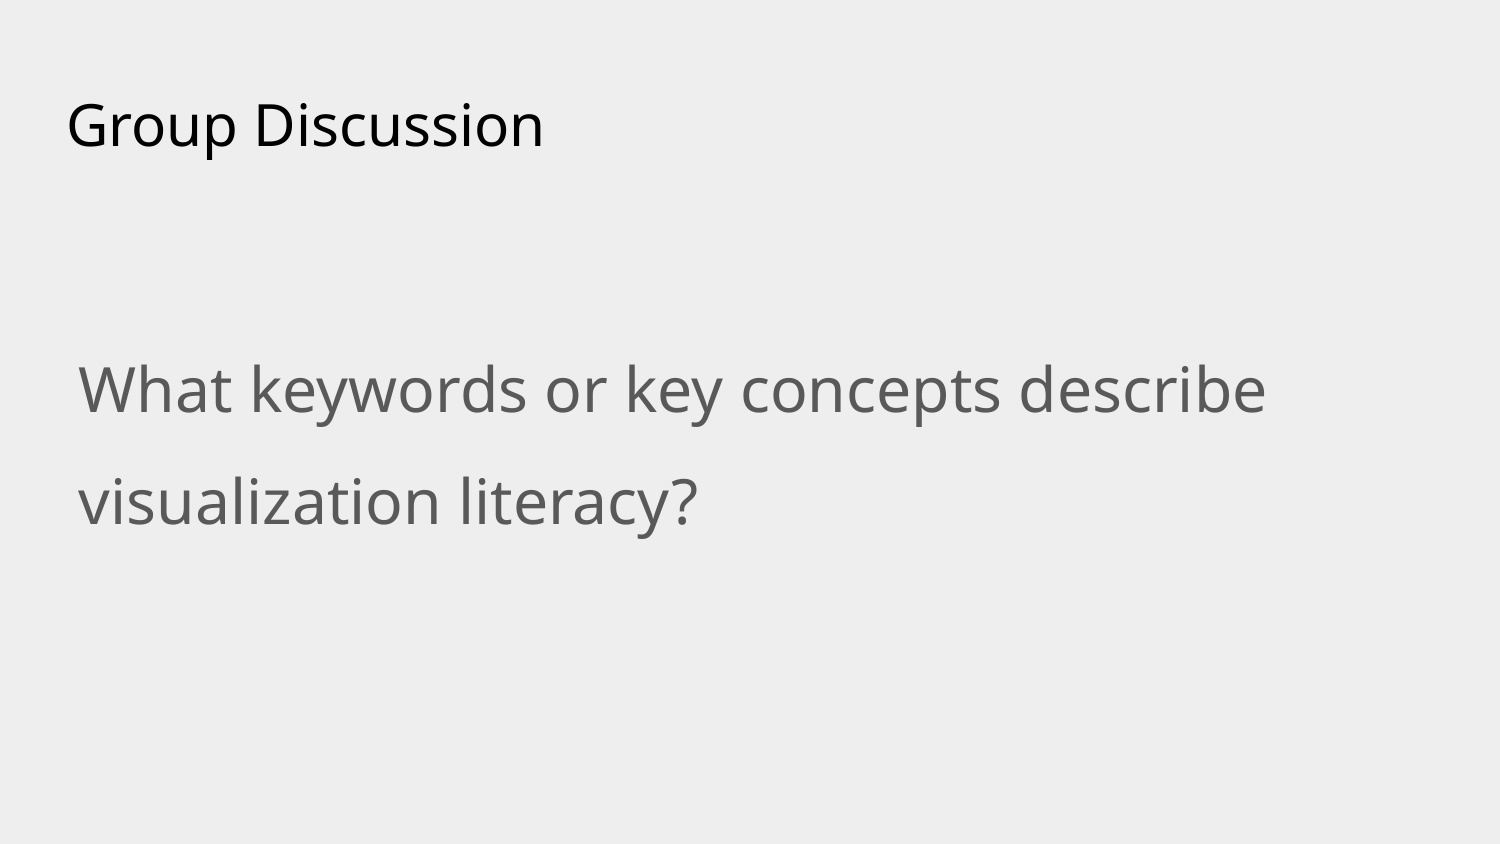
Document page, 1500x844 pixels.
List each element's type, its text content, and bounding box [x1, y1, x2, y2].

title Group Discussion [51, 72, 1449, 167]
list What keywords or key concepts describe visualization literacy? [63, 189, 1428, 750]
